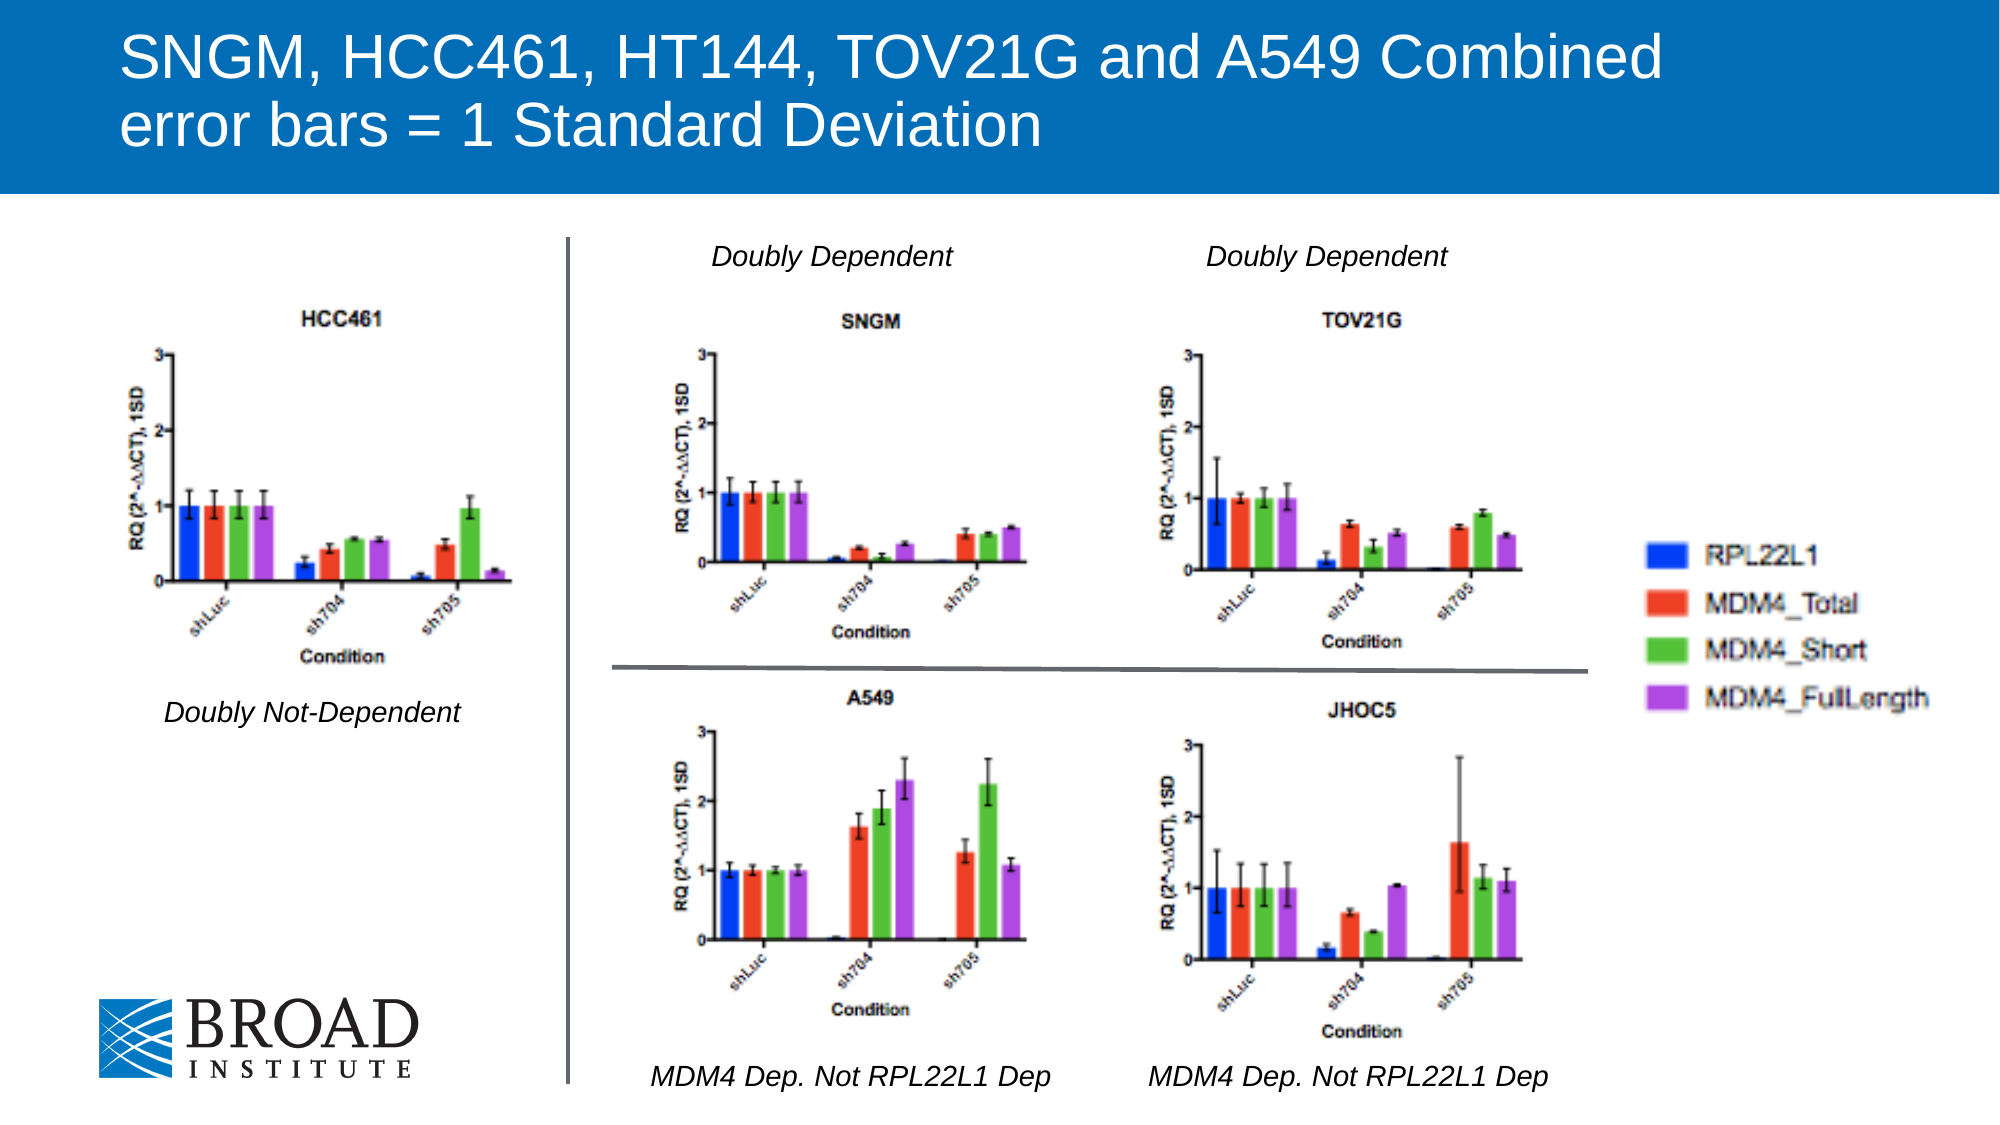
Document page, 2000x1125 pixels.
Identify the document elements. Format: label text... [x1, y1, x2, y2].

text_box Doubly Dependent [696, 221, 1073, 282]
title SNGM, HCC461, HT144, TOV21G and A549 Combined error bars = 1 Standard Deviation [104, 105, 1907, 175]
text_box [611, 666, 1589, 672]
text_box Doubly Not-Dependent [148, 696, 526, 738]
picture [1607, 521, 1962, 738]
picture [80, 977, 435, 1101]
picture [114, 281, 534, 688]
picture [653, 289, 1040, 666]
picture [653, 672, 1040, 1052]
text_box MDM4 Dep. Not RPL22L1 Dep [1133, 1041, 1631, 1102]
picture [1145, 672, 1544, 1052]
picture [1145, 289, 1544, 666]
text_box Doubly Dependent [1191, 221, 1568, 282]
text_box MDM4 Dep. Not RPL22L1 Dep [635, 1041, 1133, 1102]
